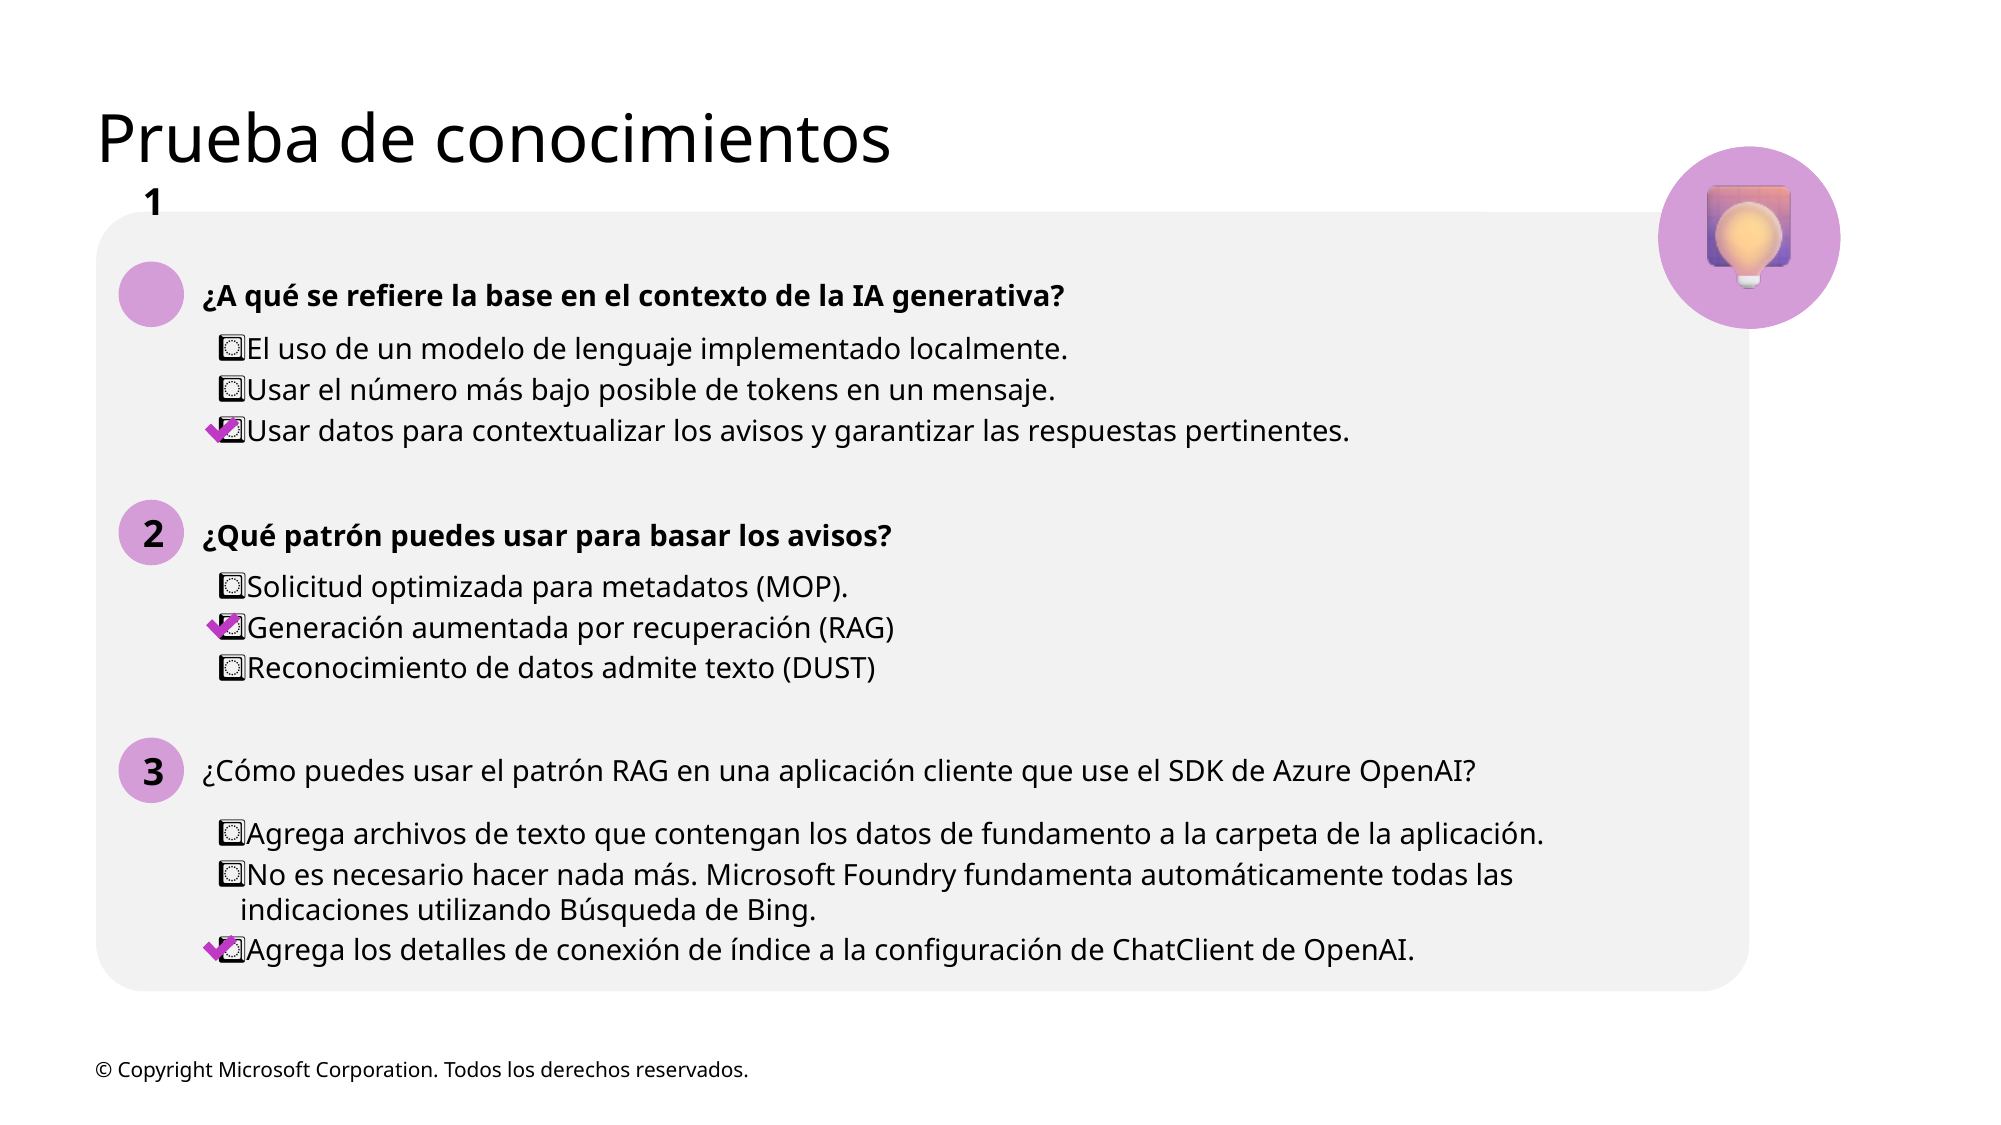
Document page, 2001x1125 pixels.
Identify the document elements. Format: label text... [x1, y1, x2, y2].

list Agrega archivos de texto que contengan los datos de fundamento a la carpeta de la aplicación. No es necesario hacer nada más. Microsoft Foundry fundamenta automáticamente todas las indicaciones utilizando Búsqueda de Bing. Agrega los detalles de conexión de índice a la configuración de ChatClient de OpenAI. [202, 815, 1643, 970]
list ¿A qué se refiere la base en el contexto de la IA generativa? [202, 276, 1643, 312]
text_box [206, 938, 234, 958]
list ¿Qué patrón puedes usar para basar los avisos? [202, 517, 1643, 553]
list ¿Cómo puedes usar el patrón RAG en una aplicación cliente que use el SDK de Azure OpenAI? [202, 752, 1672, 788]
text_box 1 [117, 260, 185, 328]
text_box 2 [117, 498, 185, 567]
title Prueba de conocimientos [96, 96, 1903, 177]
text_box [209, 616, 237, 636]
text_box [208, 420, 236, 440]
list El uso de un modelo de lenguaje implementado localmente. Usar el número más bajo posible de tokens en un mensaje. Usar datos para contextualizar los avisos y garantizar las respuestas pertinentes. [202, 330, 1643, 450]
list Solicitud optimizada para metadatos (MOP). Generación aumentada por recuperación (RAG) Reconocimiento de datos admite texto (DUST) [202, 568, 1643, 688]
text_box 3 [117, 736, 185, 804]
picture [1692, 180, 1806, 295]
